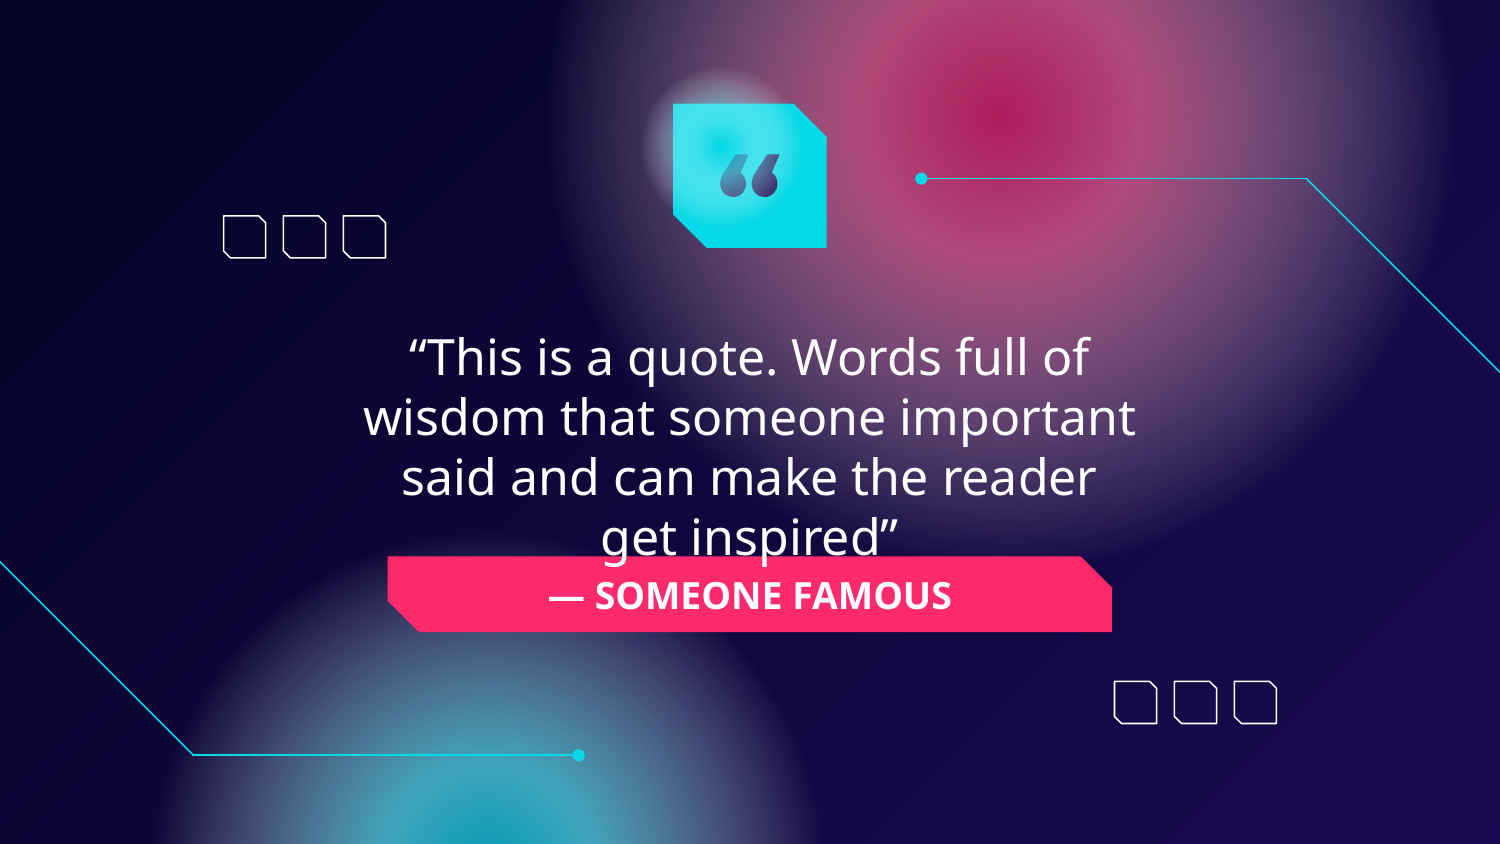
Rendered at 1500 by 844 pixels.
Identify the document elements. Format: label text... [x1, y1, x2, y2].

subtitle “This is a quote. Words full of wisdom that someone important said and can make the reader get inspired” [342, 310, 1158, 523]
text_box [1114, 681, 1277, 724]
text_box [638, 63, 827, 248]
text_box [969, 556, 1113, 633]
title — SOMEONE FAMOUS [531, 556, 969, 633]
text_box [223, 215, 386, 259]
text_box [387, 556, 531, 633]
